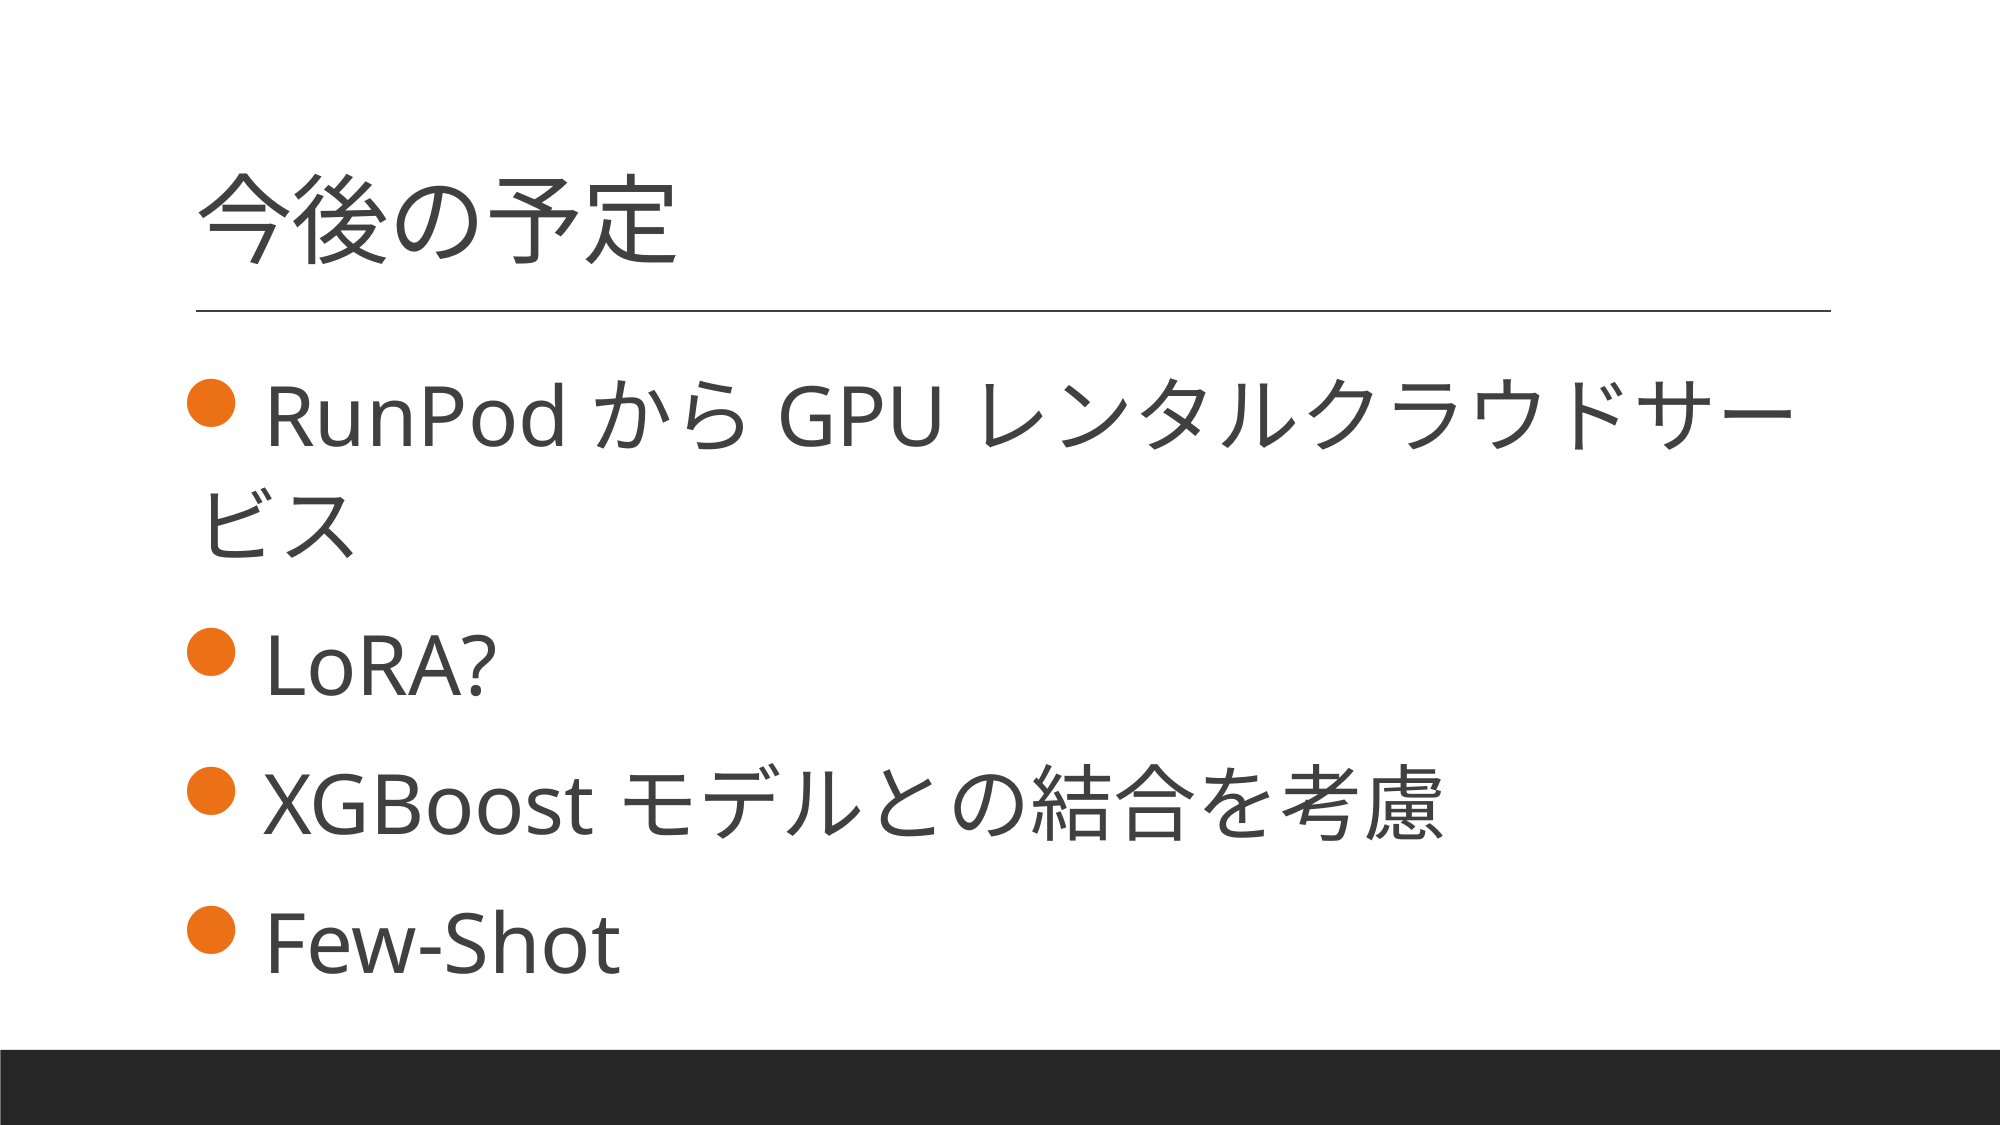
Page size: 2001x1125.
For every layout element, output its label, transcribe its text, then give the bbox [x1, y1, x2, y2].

list RunPodからGPUレンタルクラウドサービス LoRA? XGBoostモデルとの結合を考慮 Few-Shot [180, 345, 1830, 1025]
title 今後の予定 [180, 47, 1830, 285]
